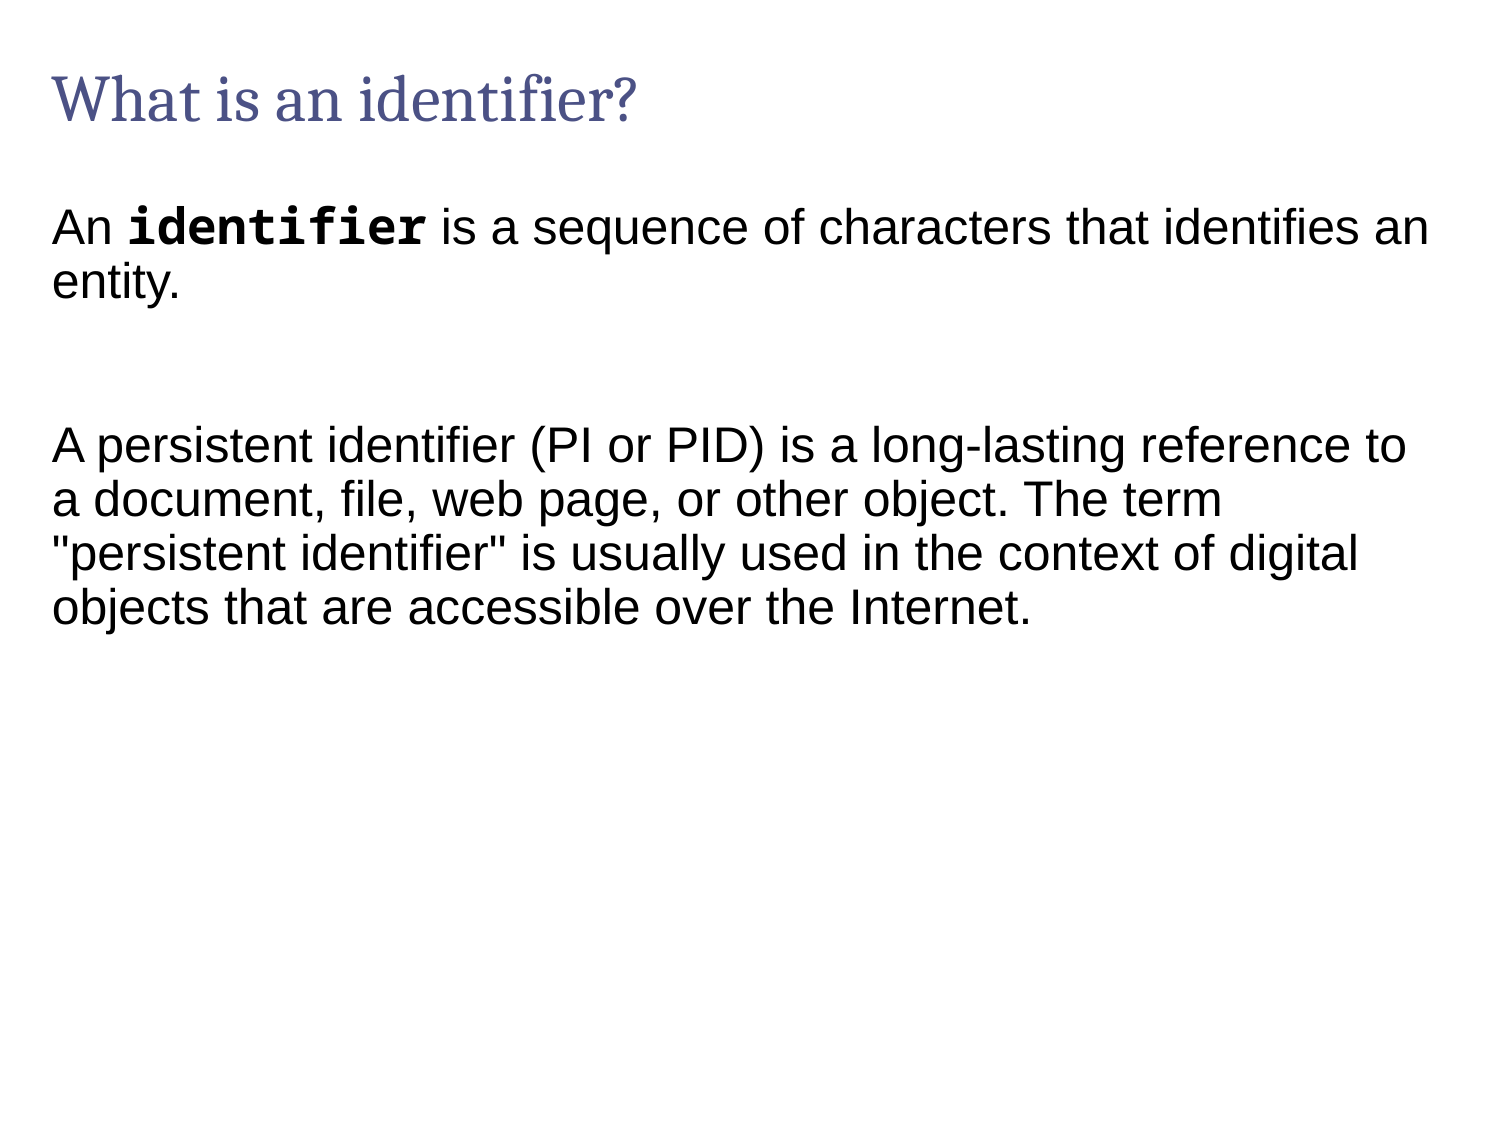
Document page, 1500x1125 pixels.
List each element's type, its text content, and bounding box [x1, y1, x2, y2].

title What is an identifier? [36, 25, 1464, 175]
list An identifier is a sequence of characters that identifies an entity. A persistent identifier (PI or PID) is a long-lasting reference to a document, file, web page, or other object. The term "persistent identifier" is usually used in the context of digital objects that are accessible over the Internet. [36, 194, 1464, 1057]
